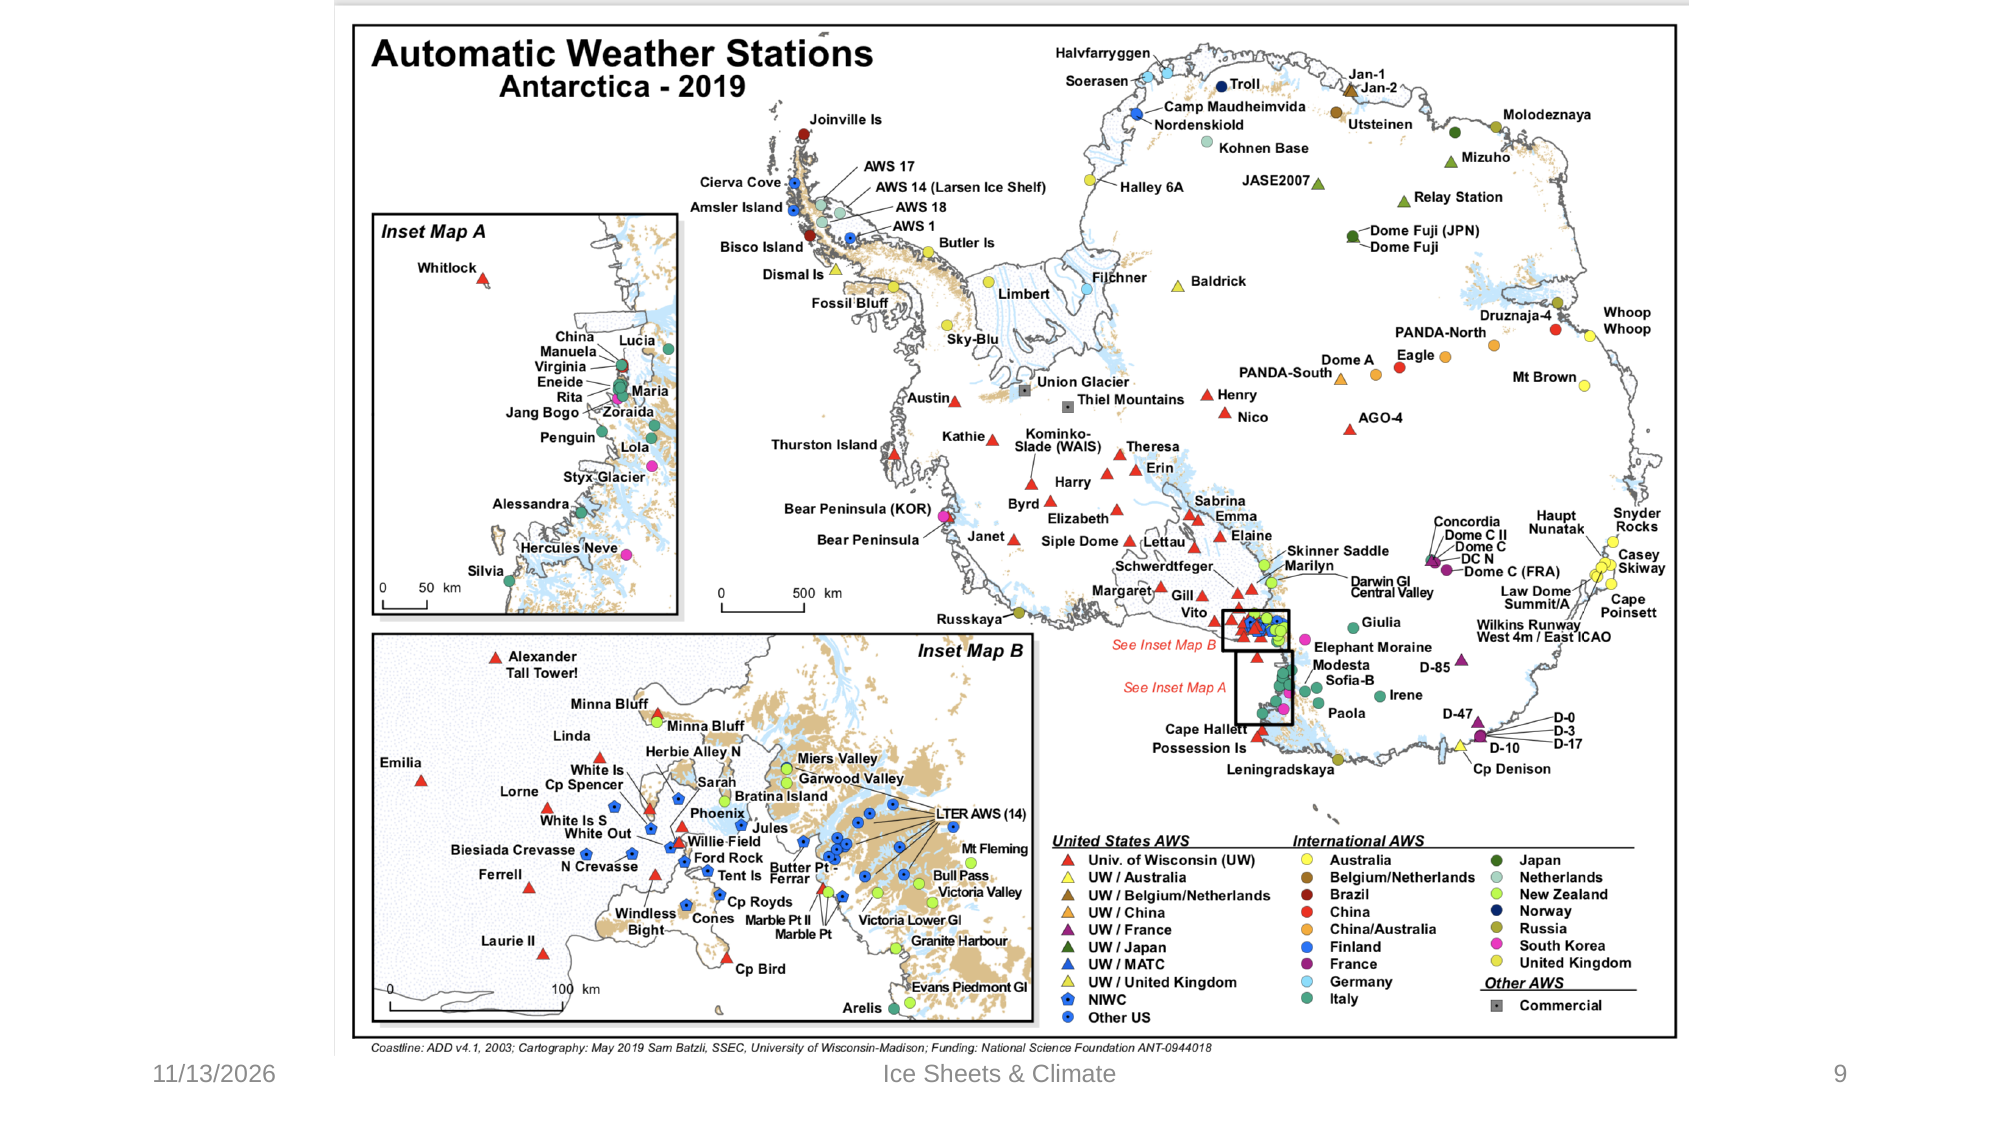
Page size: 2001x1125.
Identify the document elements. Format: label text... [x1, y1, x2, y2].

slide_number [137, 1042, 588, 1103]
footer Ice Sheets & Climate [662, 1056, 1338, 1103]
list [334, 0, 1689, 1056]
slide_number 9 [1412, 1042, 1863, 1103]
